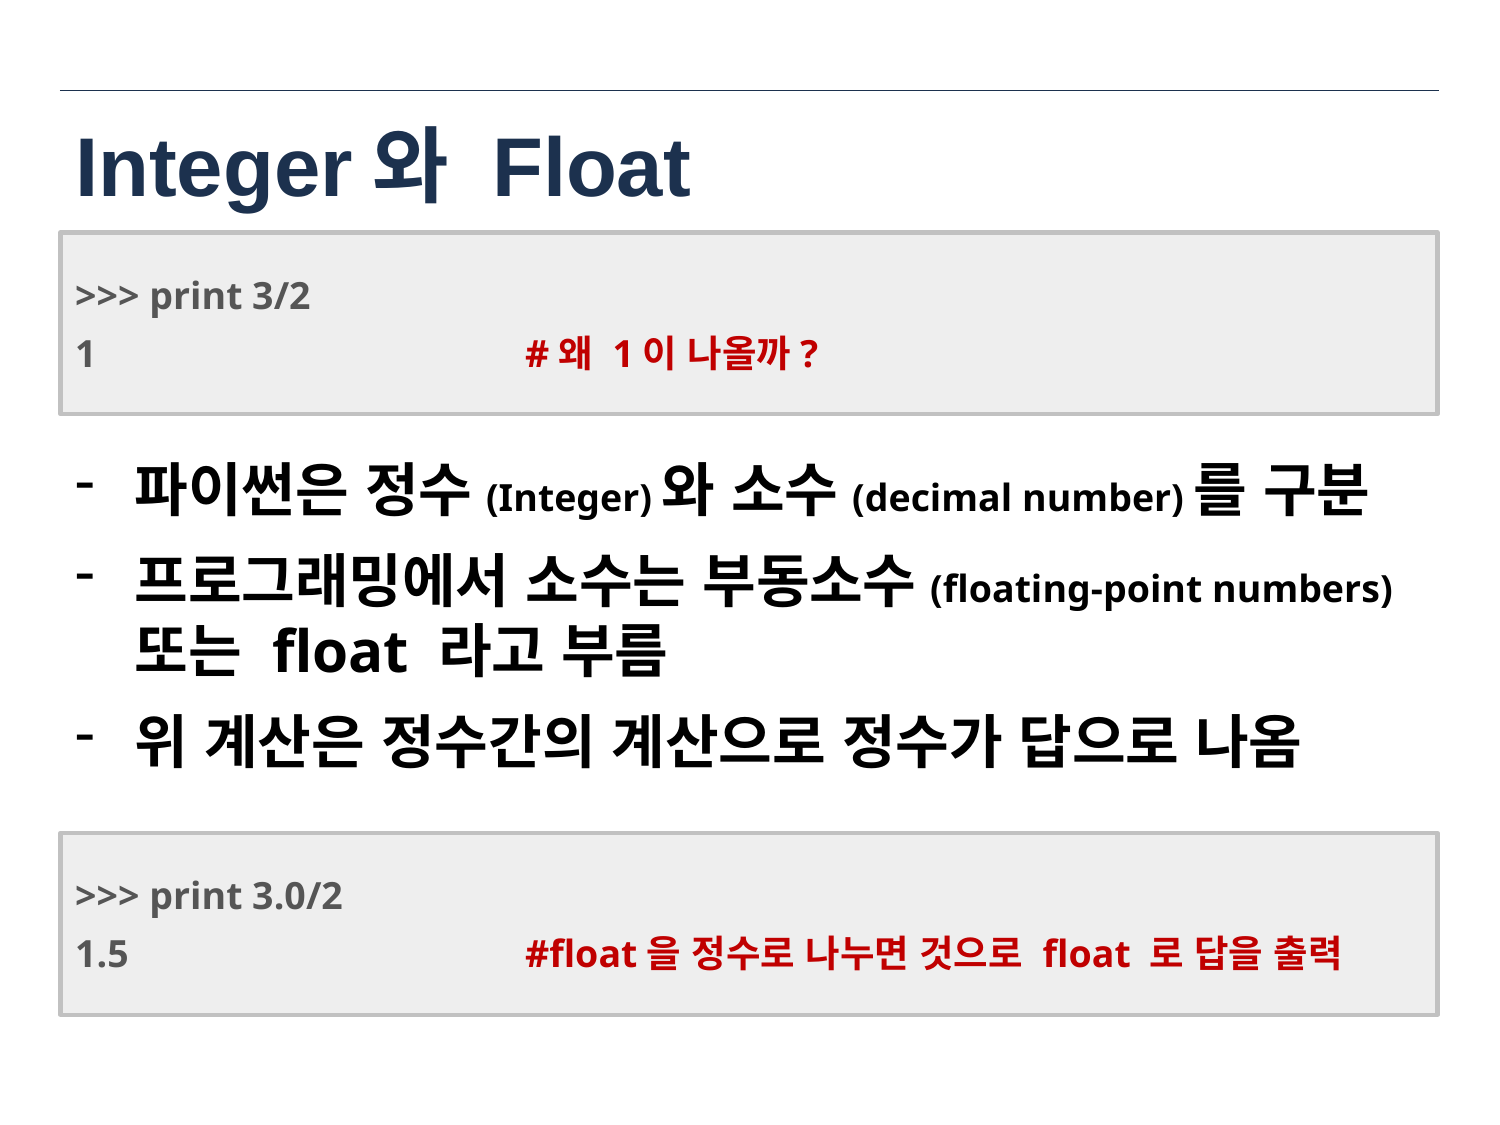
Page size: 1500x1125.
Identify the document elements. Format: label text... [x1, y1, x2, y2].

text_box 파이썬은 정수(Integer)와 소수(decimal number)를 구분 프로그래밍에서 소수는 부동소수(floating-point numbers) 또는 float 라고 부름 위 계산은 정수간의 계산으로 정수가 답으로 나옴 [60, 446, 1500, 783]
text_box >>> print 3/2 1 #왜 1이 나올까? [58, 230, 1440, 416]
title Integer와 Float [60, 93, 1438, 233]
text_box >>> print 3.0/2 1.5 #float을 정수로 나누면 것으로 float 로 답을 출력 [58, 831, 1440, 1017]
